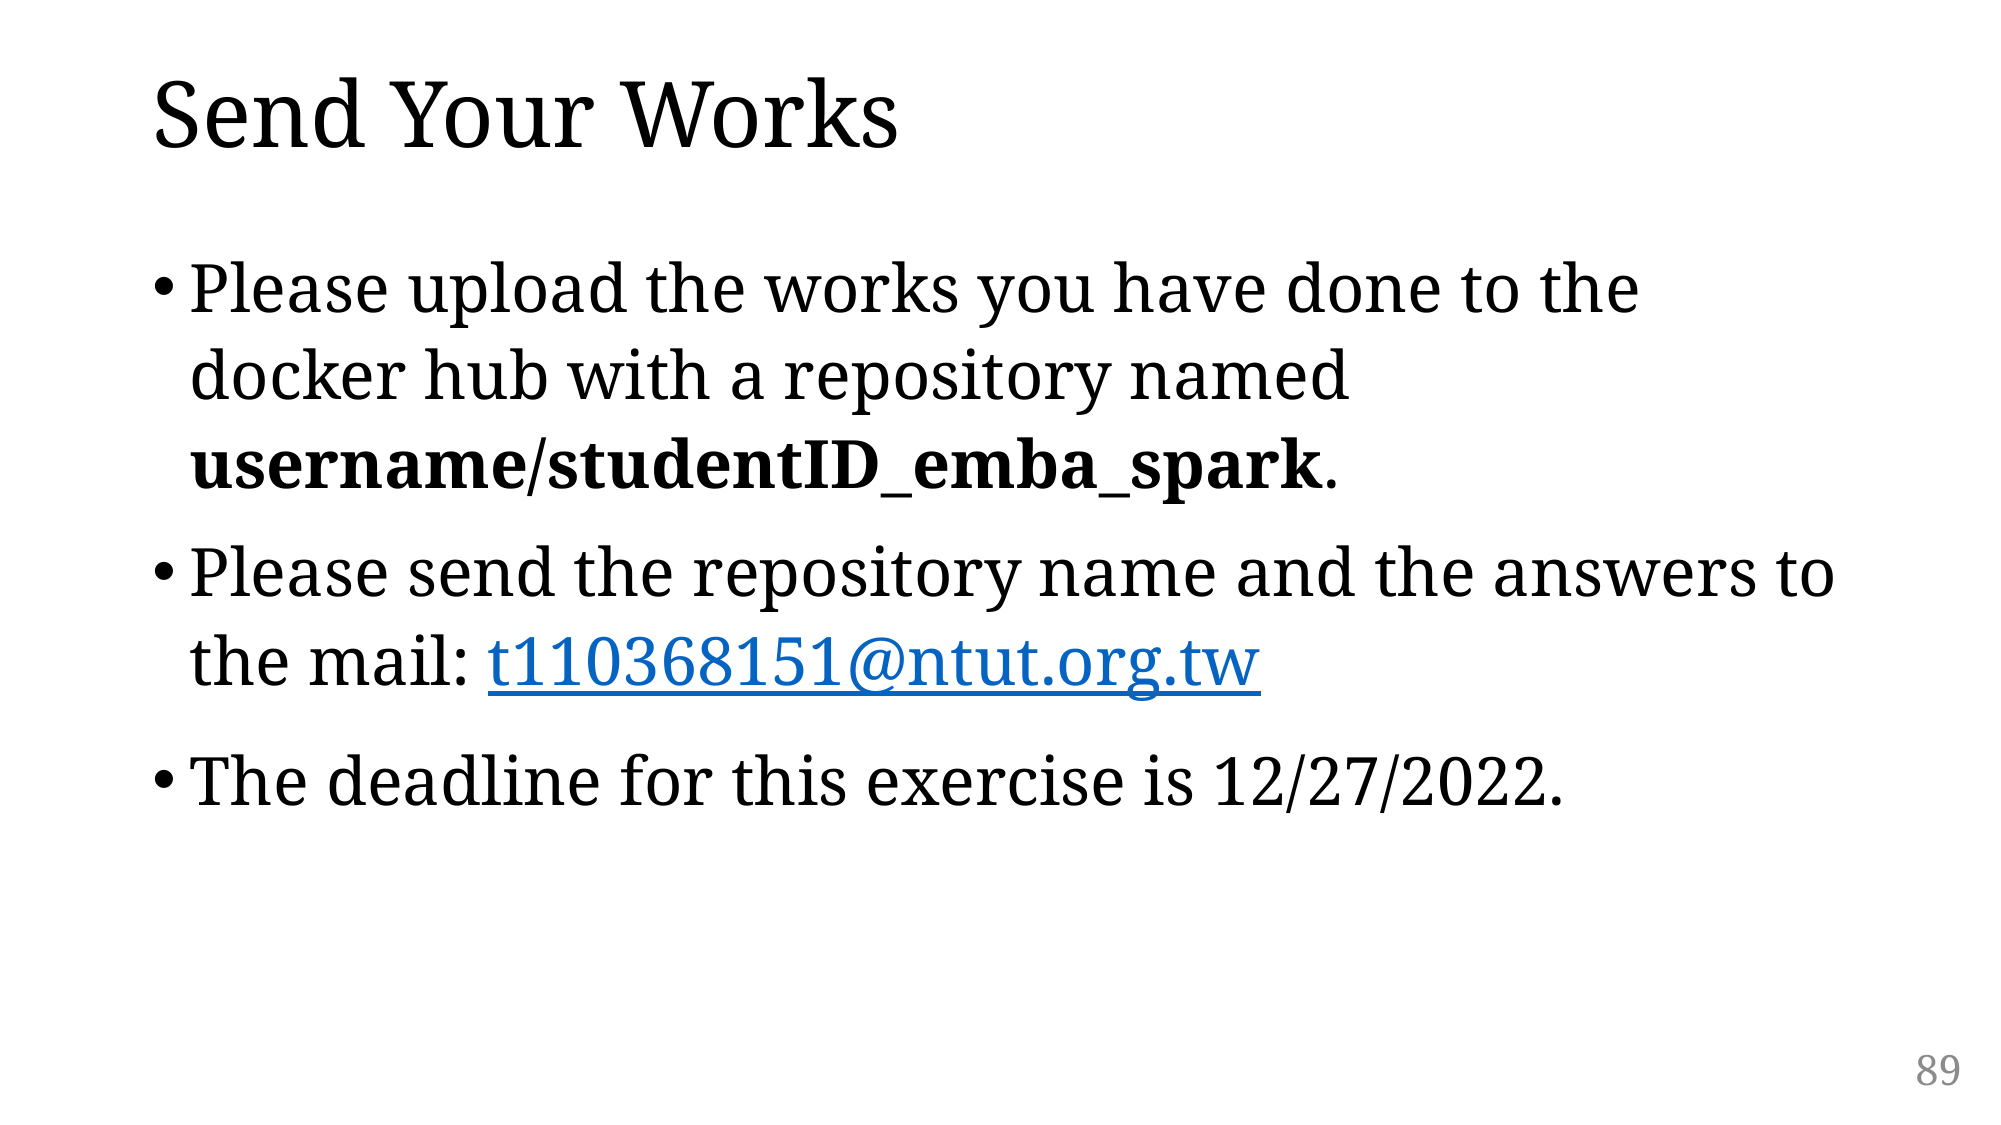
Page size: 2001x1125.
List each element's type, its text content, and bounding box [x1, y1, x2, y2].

slide_number 89 [1791, 1042, 1977, 1103]
title Send Your Works [137, 22, 1863, 215]
list Please upload the works you have done to the docker hub with a repository named username/studentID_emba_spark. Please send the repository name and the answers to the mail: t110368151@ntut.org.tw The deadline for this exercise is 12/27/2022. [137, 230, 1863, 972]
